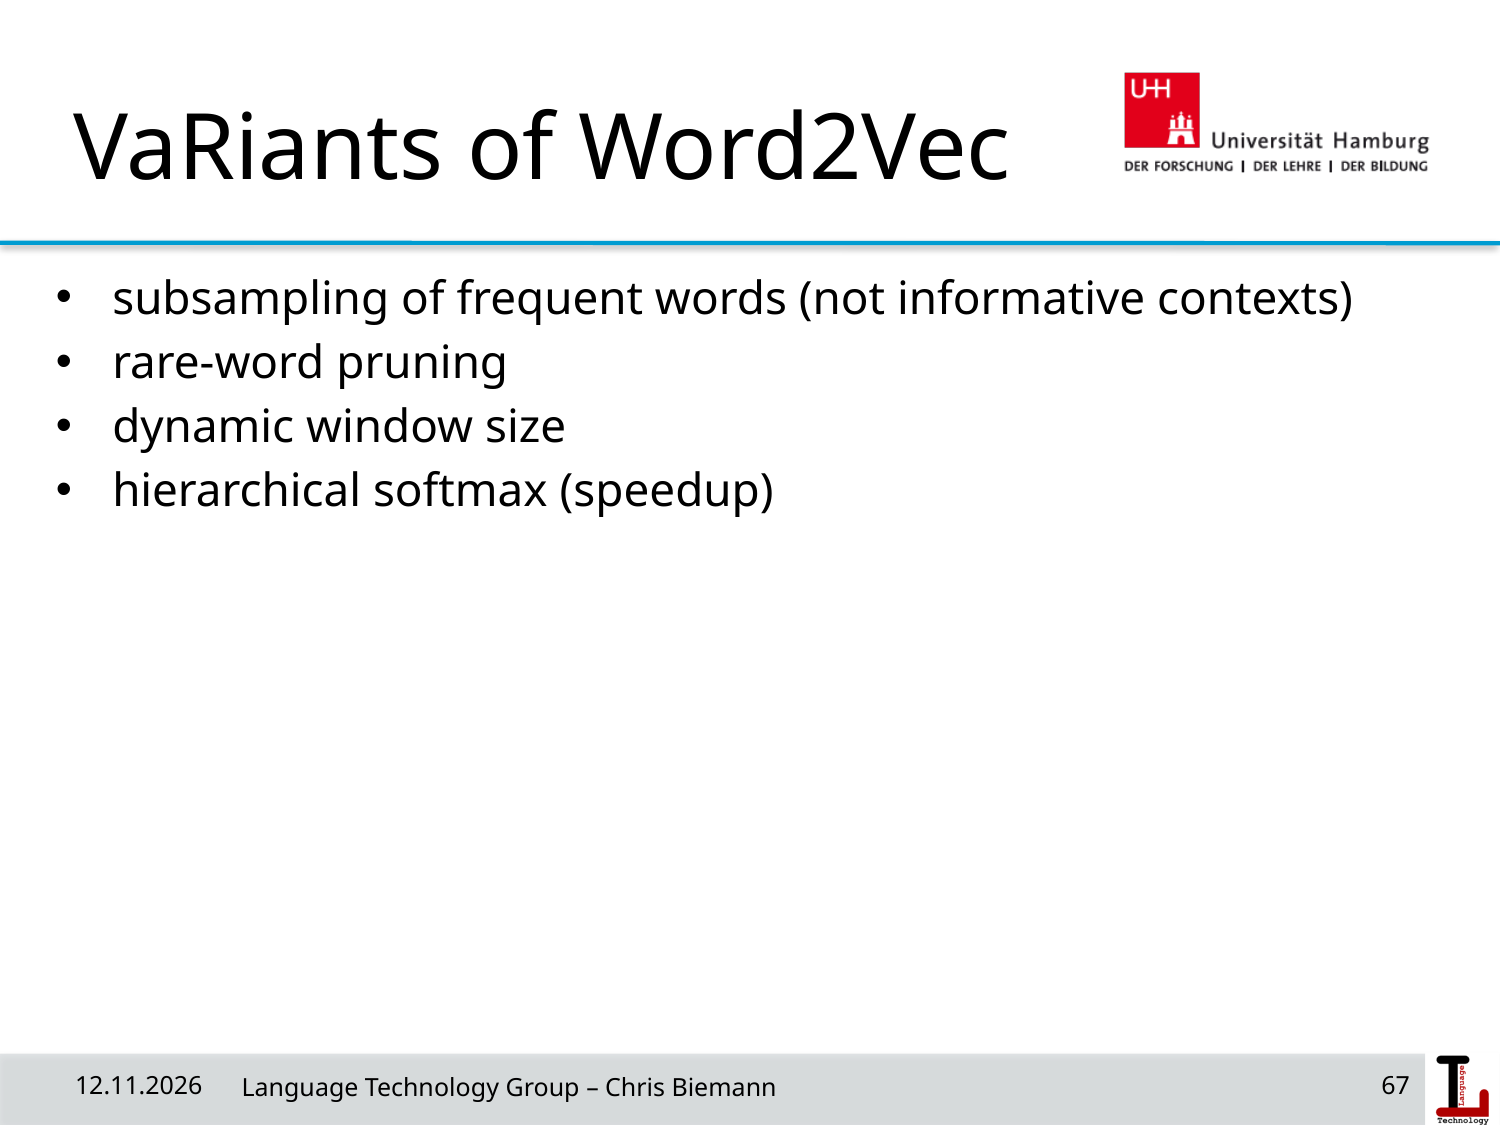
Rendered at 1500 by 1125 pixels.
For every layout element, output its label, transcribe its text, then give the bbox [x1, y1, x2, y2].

text_box Language Technology Group – Chris Biemann [235, 1056, 978, 1117]
slide_number 67 [1196, 1056, 1425, 1117]
text_box 18/06/19 [74, 1056, 224, 1117]
picture [1425, 1052, 1500, 1125]
list subsampling of frequent words (not informative contexts) rare-word pruning dynamic window size hierarchical softmax (speedup) [41, 261, 1459, 1047]
title VaRiants of Word2Vec [58, 80, 1187, 218]
